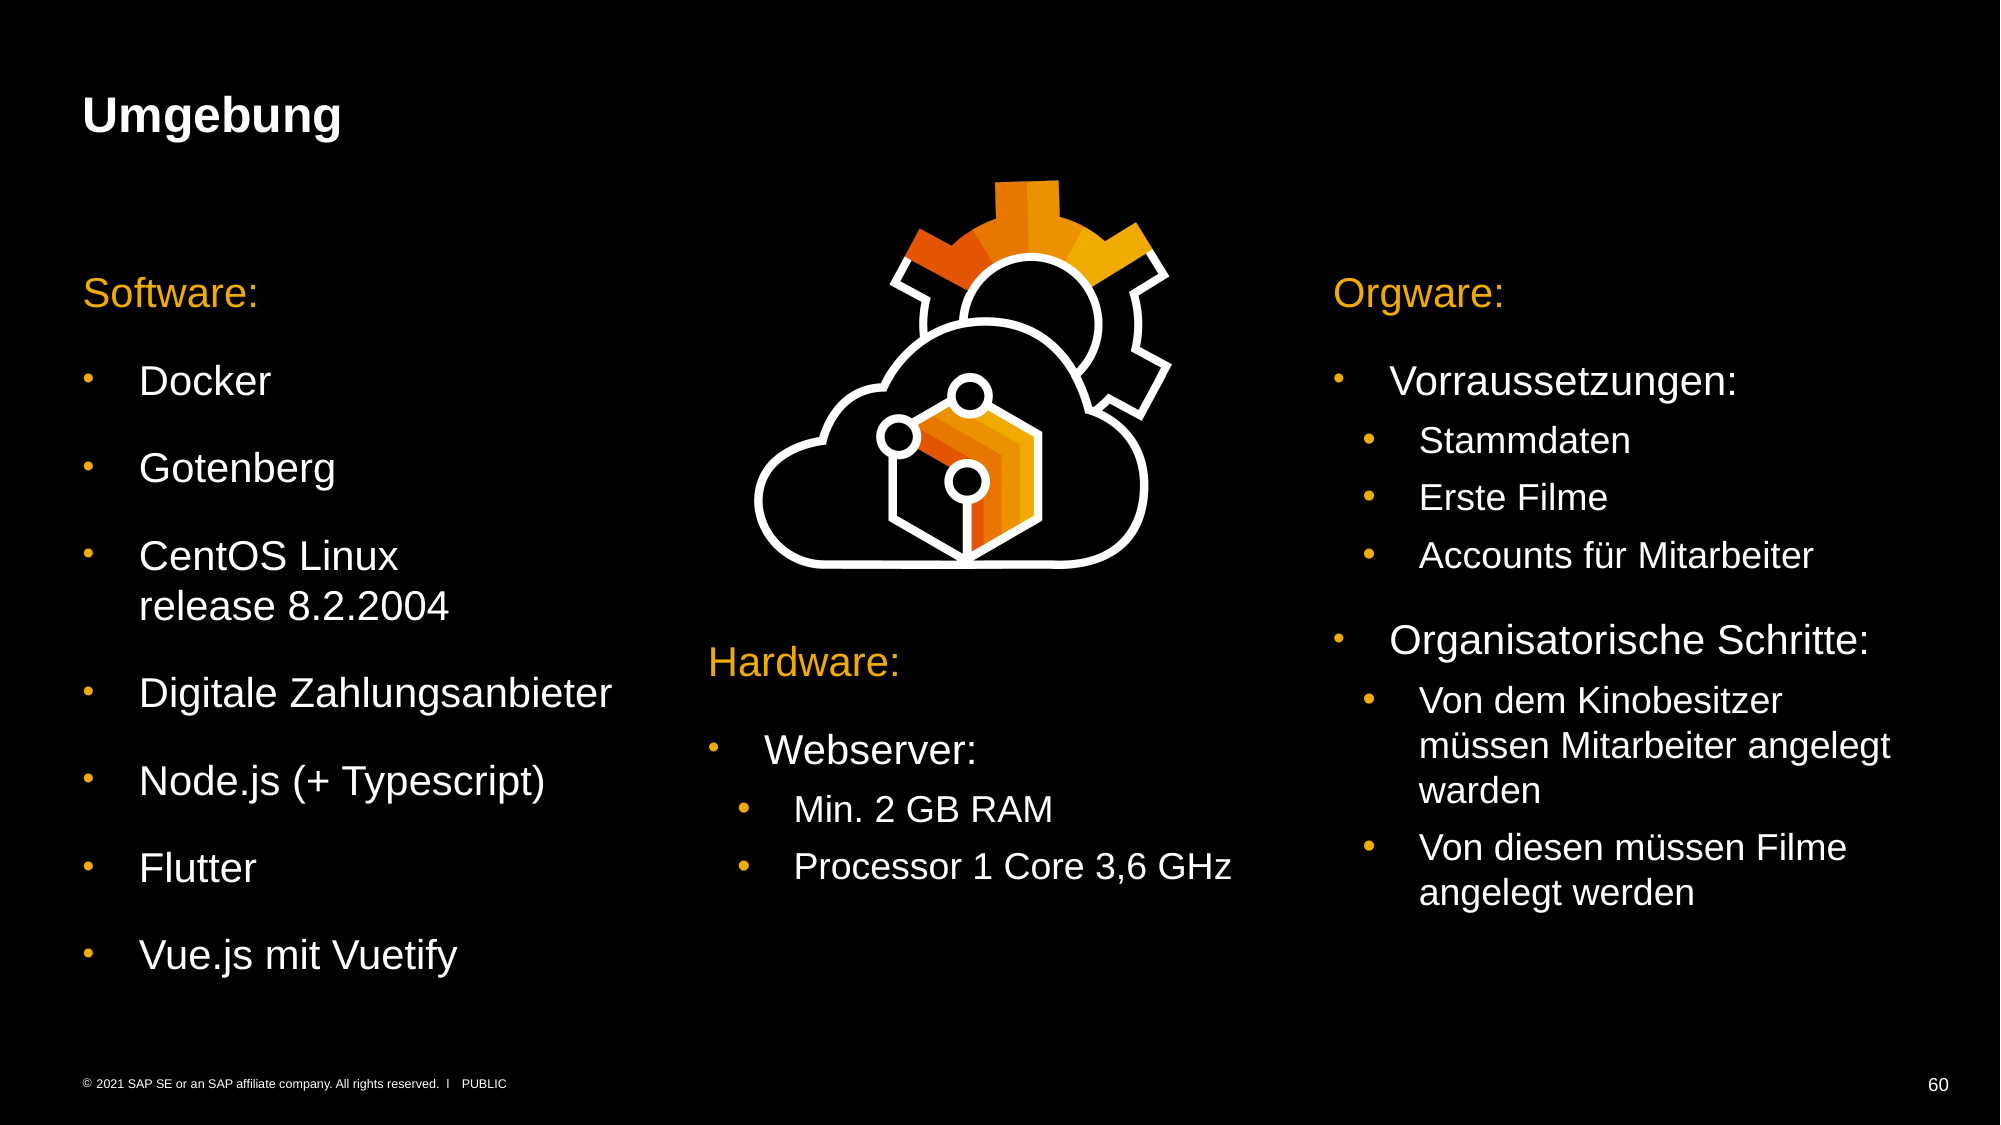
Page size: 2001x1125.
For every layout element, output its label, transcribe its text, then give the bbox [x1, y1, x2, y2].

list Software: Docker Gotenberg CentOS Linux release 8.2.2004 Digitale Zahlungsanbieter Node.js (+ Typescript) Flutter Vue.js mit Vuetify [82, 265, 668, 1040]
list Orgware: Vorraussetzungen: Stammdaten Erste Filme Accounts für Mitarbeiter Organisatorische Schritte: Von dem Kinobesitzer müssen Mitarbeiter angelegt warden Von diesen müssen Filme angelegt werden [1333, 265, 1918, 1040]
list Hardware: Webserver: Min. 2 GB RAM Processor 1 Core 3,6 GHz [707, 634, 1293, 1040]
title Umgebung [82, 82, 1918, 144]
picture [707, 117, 1226, 636]
